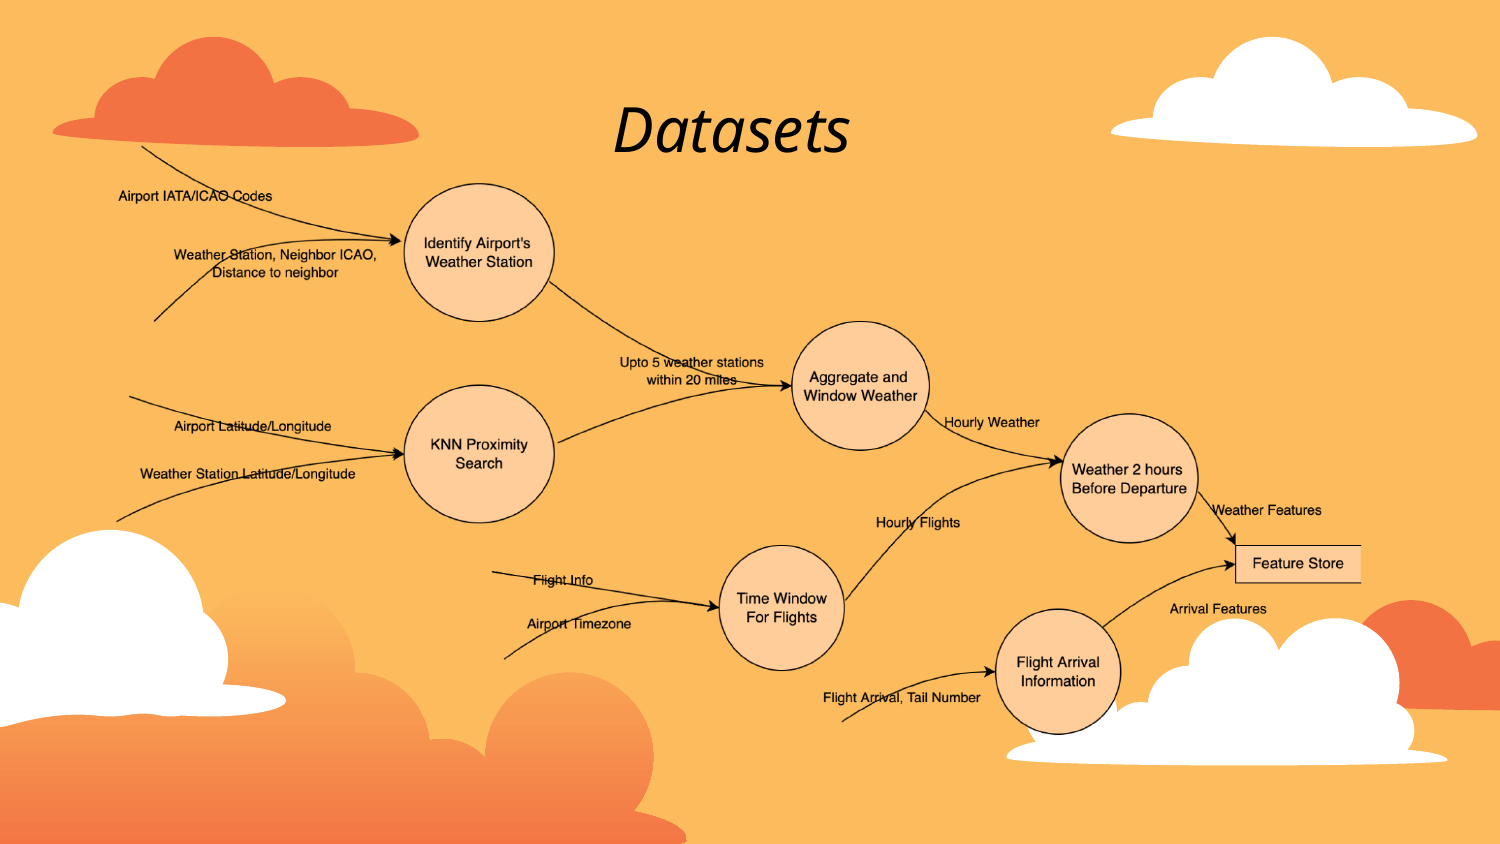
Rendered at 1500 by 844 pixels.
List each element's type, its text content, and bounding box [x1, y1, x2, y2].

picture [95, 99, 1401, 769]
text_box Datasets [114, 75, 1351, 97]
